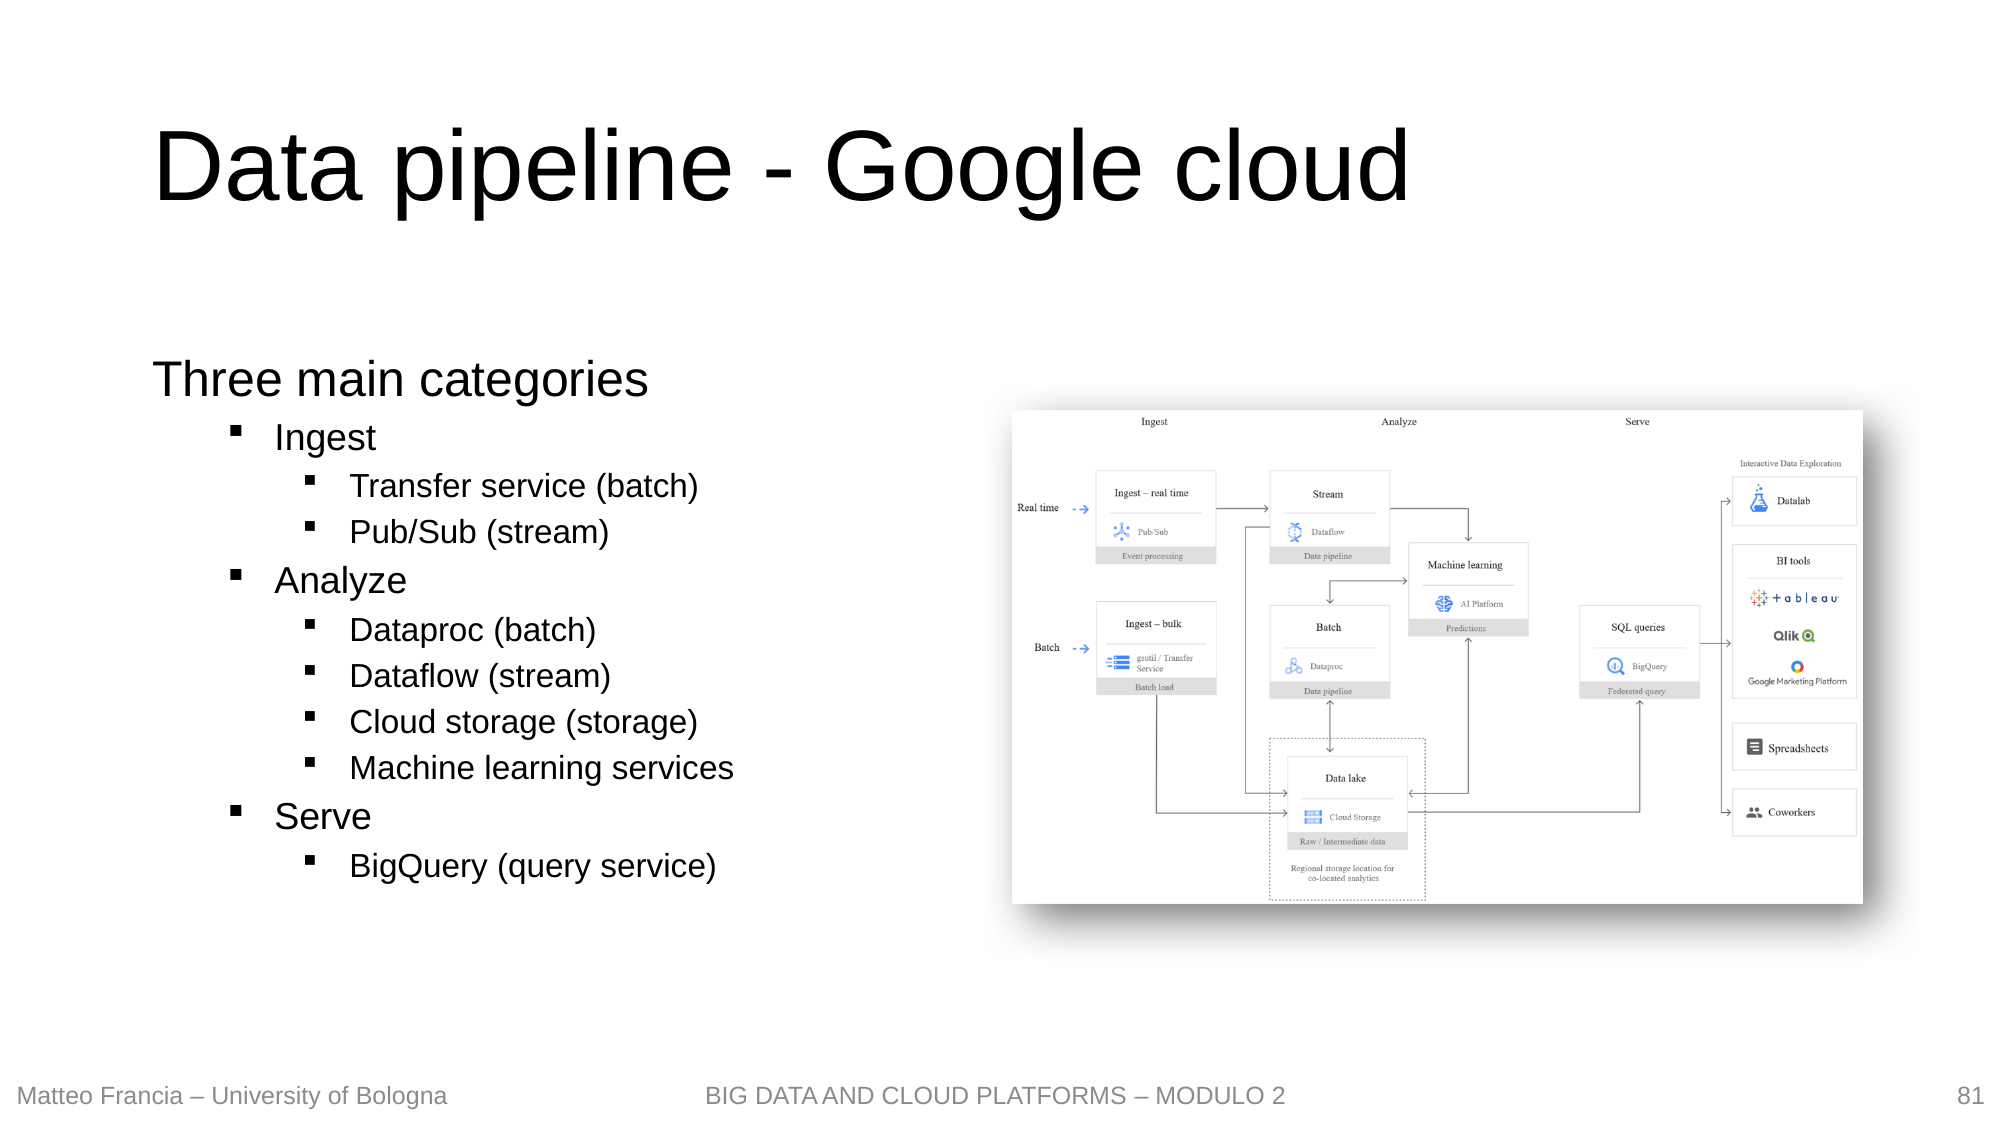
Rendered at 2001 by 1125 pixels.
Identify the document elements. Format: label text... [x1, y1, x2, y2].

slide_number 81 [1550, 1065, 2000, 1125]
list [1012, 409, 1863, 904]
title Data pipeline - Google cloud [137, 59, 1863, 278]
footer Matteo Francia – University of Bologna [0, 1065, 466, 1125]
list Three main categories Ingest Transfer service (batch) Pub/Sub (stream) Analyze Dataproc (batch) Dataflow (stream) Cloud storage (storage) Machine learning services Serve BigQuery (query service) [137, 299, 988, 1014]
